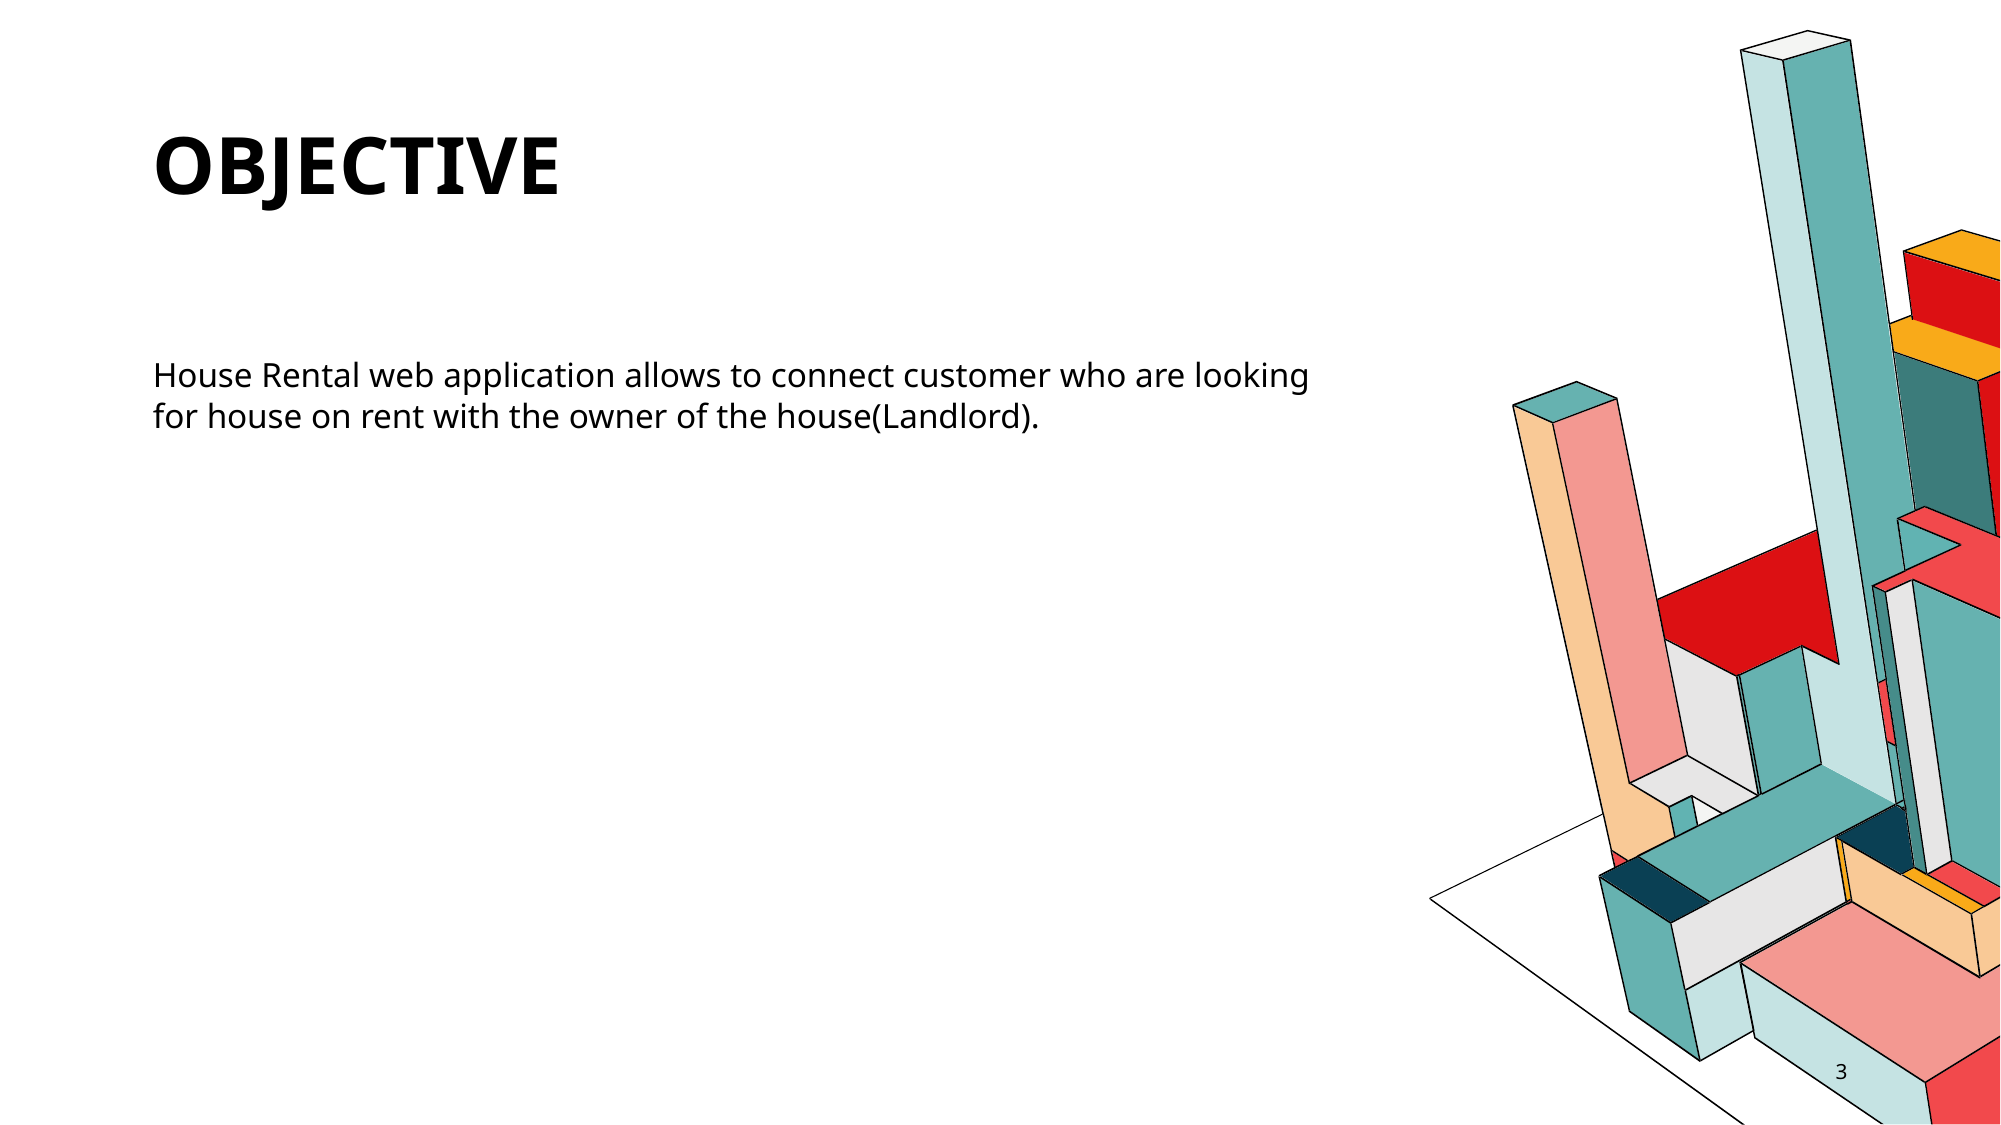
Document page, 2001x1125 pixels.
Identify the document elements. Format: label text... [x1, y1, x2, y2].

slide_number 3 [1412, 1042, 1863, 1103]
title Objective [137, 59, 1863, 278]
list House Rental web application allows to connect customer who are looking for house on rent with the owner of the house(Landlord). [138, 344, 1368, 540]
